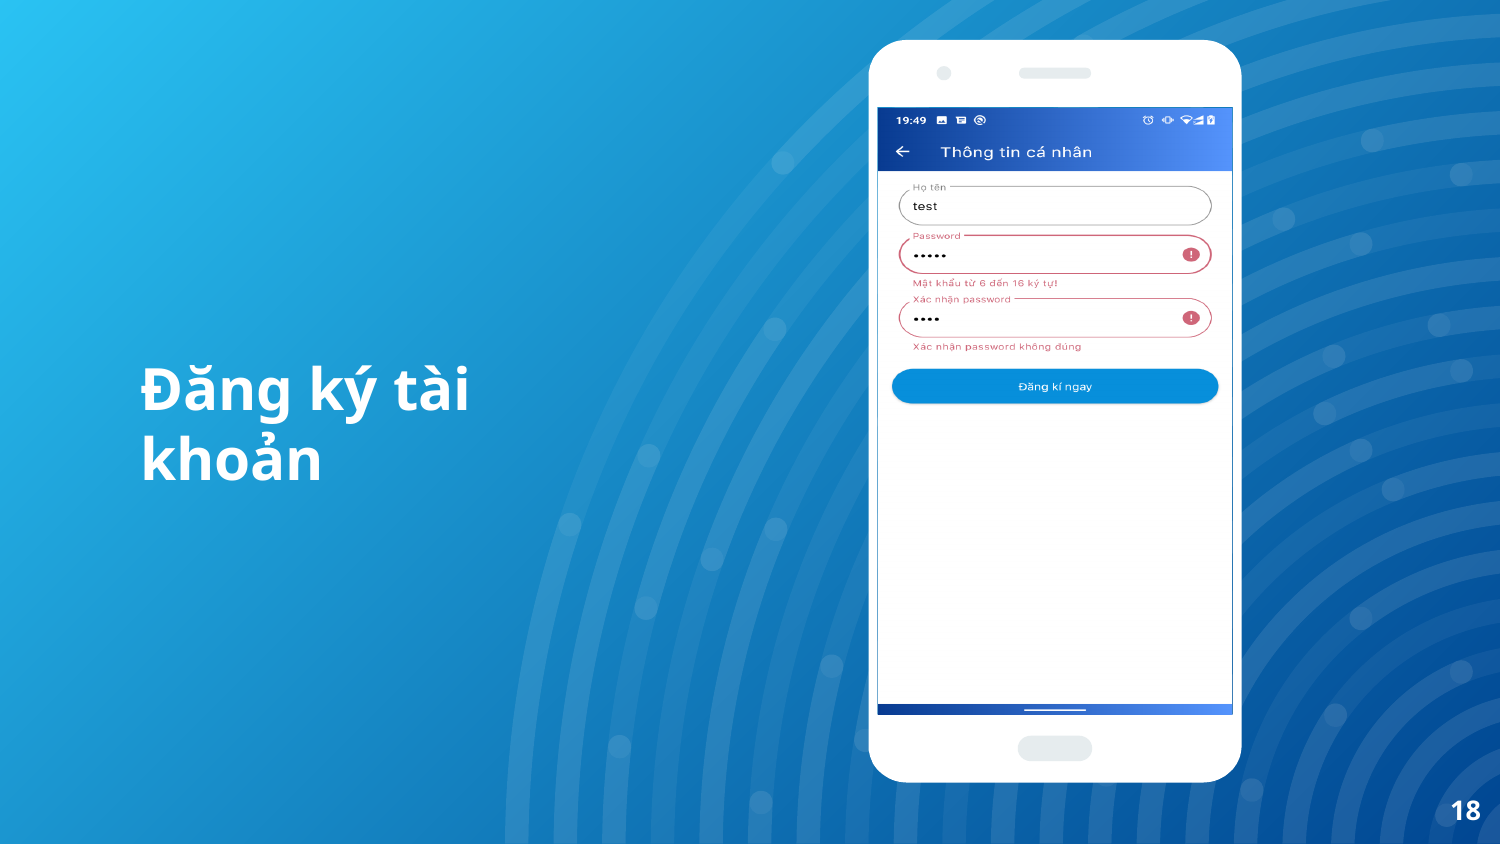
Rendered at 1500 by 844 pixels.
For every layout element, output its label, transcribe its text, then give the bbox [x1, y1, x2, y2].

picture [877, 107, 1233, 715]
list Đăng ký tài khoản [140, 61, 659, 783]
slide_number 18 [1391, 779, 1482, 844]
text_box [868, 39, 1242, 783]
